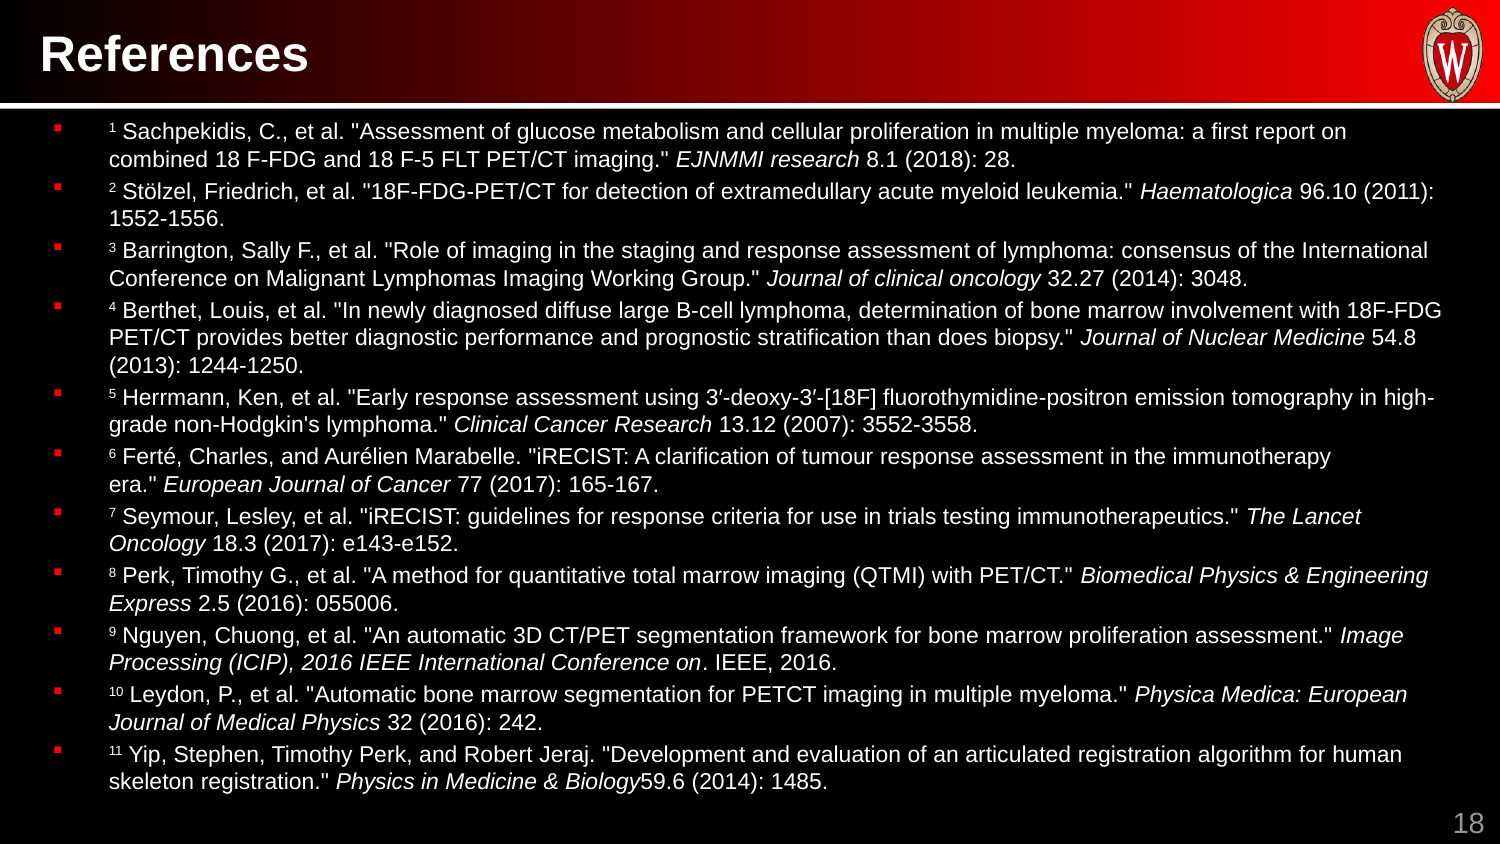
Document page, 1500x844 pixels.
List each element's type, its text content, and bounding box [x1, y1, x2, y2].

title References [24, 0, 1363, 113]
list 1 Sachpekidis, C., et al. "Assessment of glucose metabolism and cellular proliferation in multiple myeloma: a first report on combined 18 F-FDG and 18 F-5 FLT PET/CT imaging." EJNMMI research 8.1 (2018): 28. 2 Stölzel, Friedrich, et al. "18F-FDG-PET/CT for detection of extramedullary acute myeloid leukemia." Haematologica 96.10 (2011): 1552-1556. 3 Barrington, Sally F., et al. "Role of imaging in the staging and response assessment of lymphoma: consensus of the International Conference on Malignant Lymphomas Imaging Working Group." Journal of clinical oncology 32.27 (2014): 3048. 4 Berthet, Louis, et al. "In newly diagnosed diffuse large B-cell lymphoma, determination of bone marrow involvement with 18F-FDG PET/CT provides better diagnostic performance and prognostic stratification than does biopsy." Journal of Nuclear Medicine 54.8 (2013): 1244-1250. 5 Herrmann, Ken, et al. "Early response assessment using 3′-deoxy-3′-[18F] fluorothymidine-positron emission tomography in high-grade non-Hodgkin's lymphoma." Clinical Cancer Research 13.12 (2007): 3552-3558. 6 Ferté, Charles, and Aurélien Marabelle. "iRECIST: A clarification of tumour response assessment in the immunotherapy era." European Journal of Cancer 77 (2017): 165-167. 7 Seymour, Lesley, et al. "iRECIST: guidelines for response criteria for use in trials testing immunotherapeutics." The Lancet Oncology 18.3 (2017): e143-e152. 8 Perk, Timothy G., et al. "A method for quantitative total marrow imaging (QTMI) with PET/CT." Biomedical Physics & Engineering Express 2.5 (2016): 055006. 9 Nguyen, Chuong, et al. "An automatic 3D CT/PET segmentation framework for bone marrow proliferation assessment." Image Processing (ICIP), 2016 IEEE International Conference on. IEEE, 2016. 10 Leydon, P., et al. "Automatic bone marrow segmentation for PETCT imaging in multiple myeloma." Physica Medica: European Journal of Medical Physics 32 (2016): 242. 11 Yip, Stephen, Timothy Perk, and Robert Jeraj. "Development and evaluation of an articulated registration algorithm for human skeleton registration." Physics in Medicine & Biology59.6 (2014): 1485. [37, 109, 1463, 803]
picture [1411, 0, 1488, 110]
slide_number 18 [1149, 796, 1500, 844]
